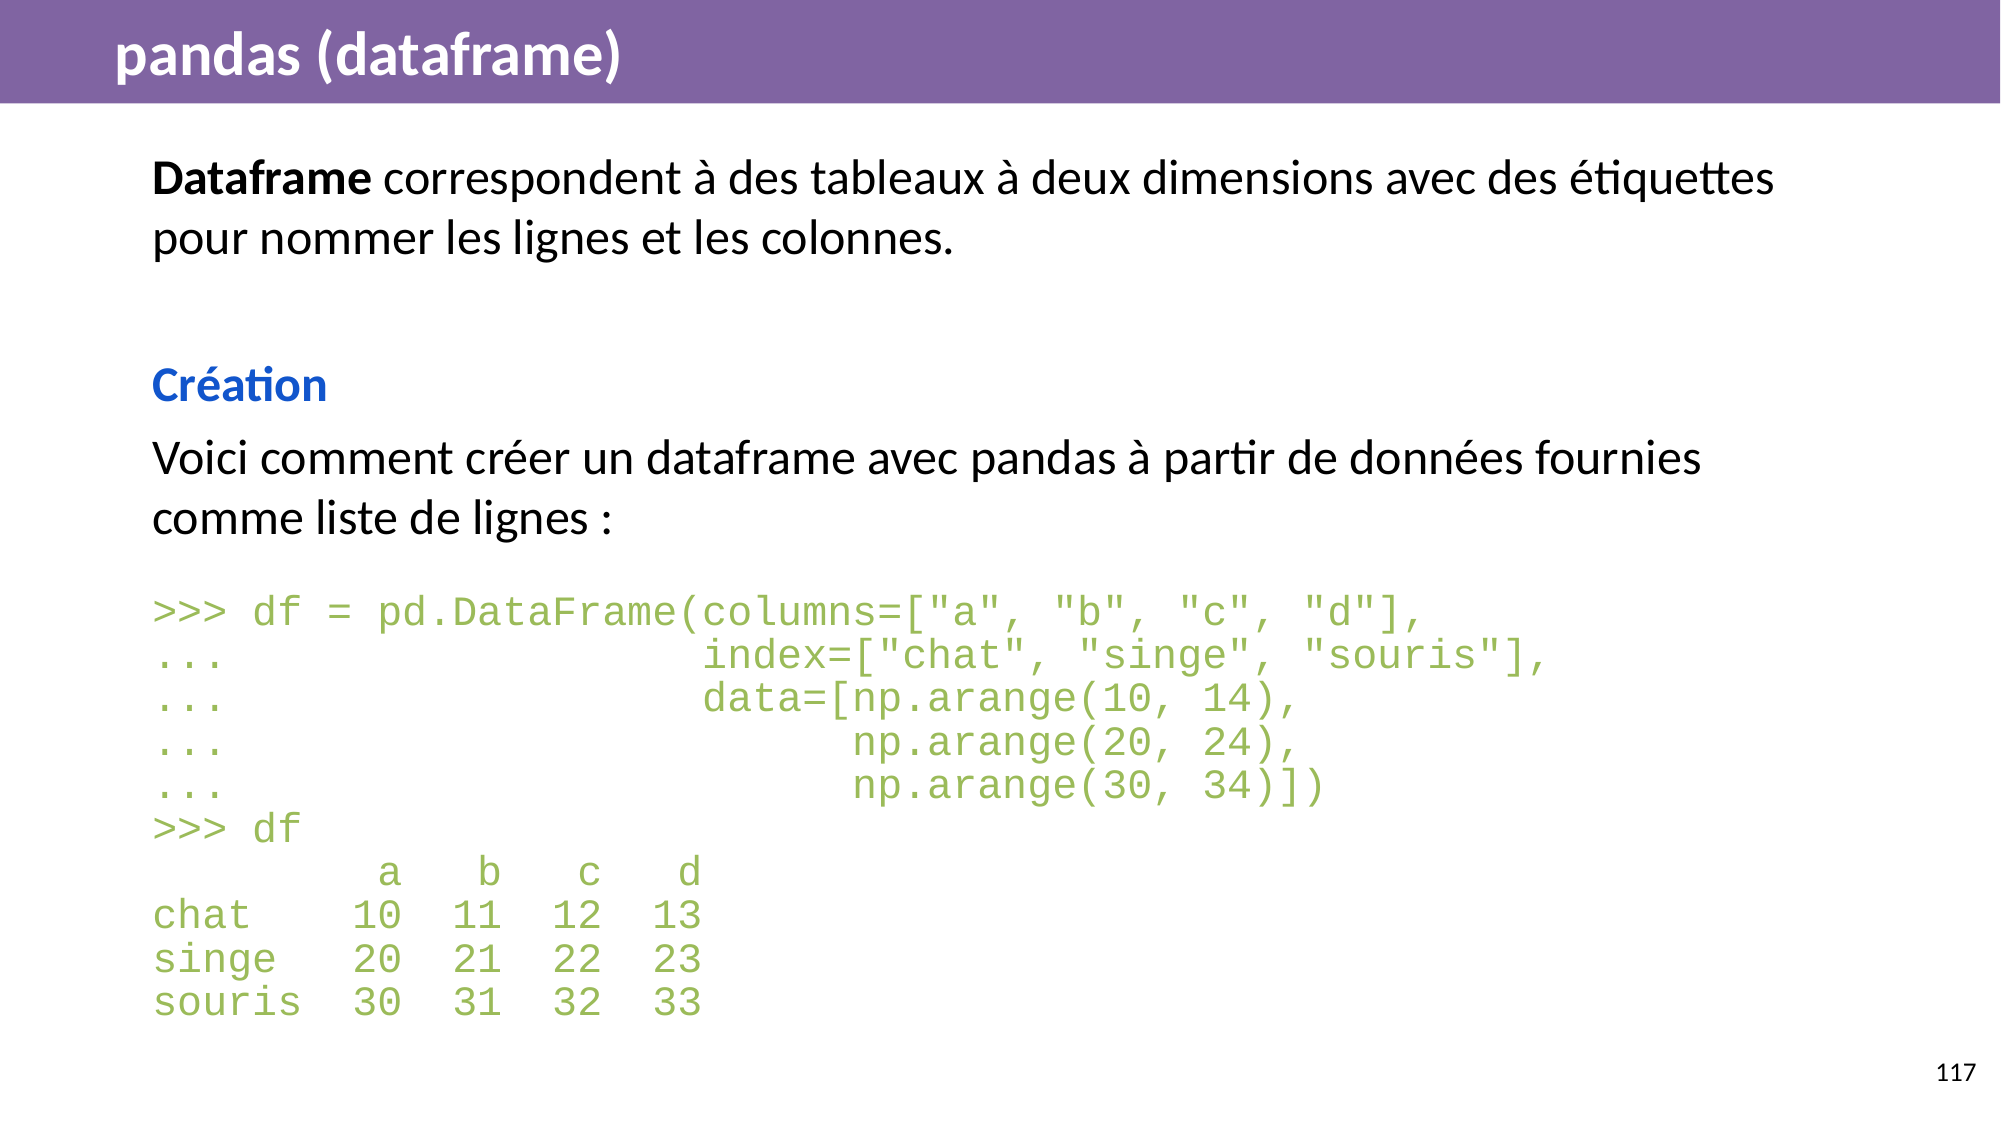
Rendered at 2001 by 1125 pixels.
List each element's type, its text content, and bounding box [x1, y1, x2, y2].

list Dataframe correspondent à des tableaux à deux dimensions avec des étiquettes pour nommer les lignes et les colonnes. Création Voici comment créer un dataframe avec pandas à partir de données fournies comme liste de lignes : >>> df = pd.DataFrame(columns=["a", "b", "c", "d"], ... index=["chat", "singe", "souris"], ... data=[np.arange(10, 14), ... np.arange(20, 24), ... np.arange(30, 34)]) >>> df a b c d chat 10 11 12 13 singe 20 21 22 23 souris 30 31 32 33 [137, 129, 1797, 1055]
title pandas (dataframe) [99, 0, 2000, 104]
slide_number ‹#› [1871, 1038, 1992, 1125]
